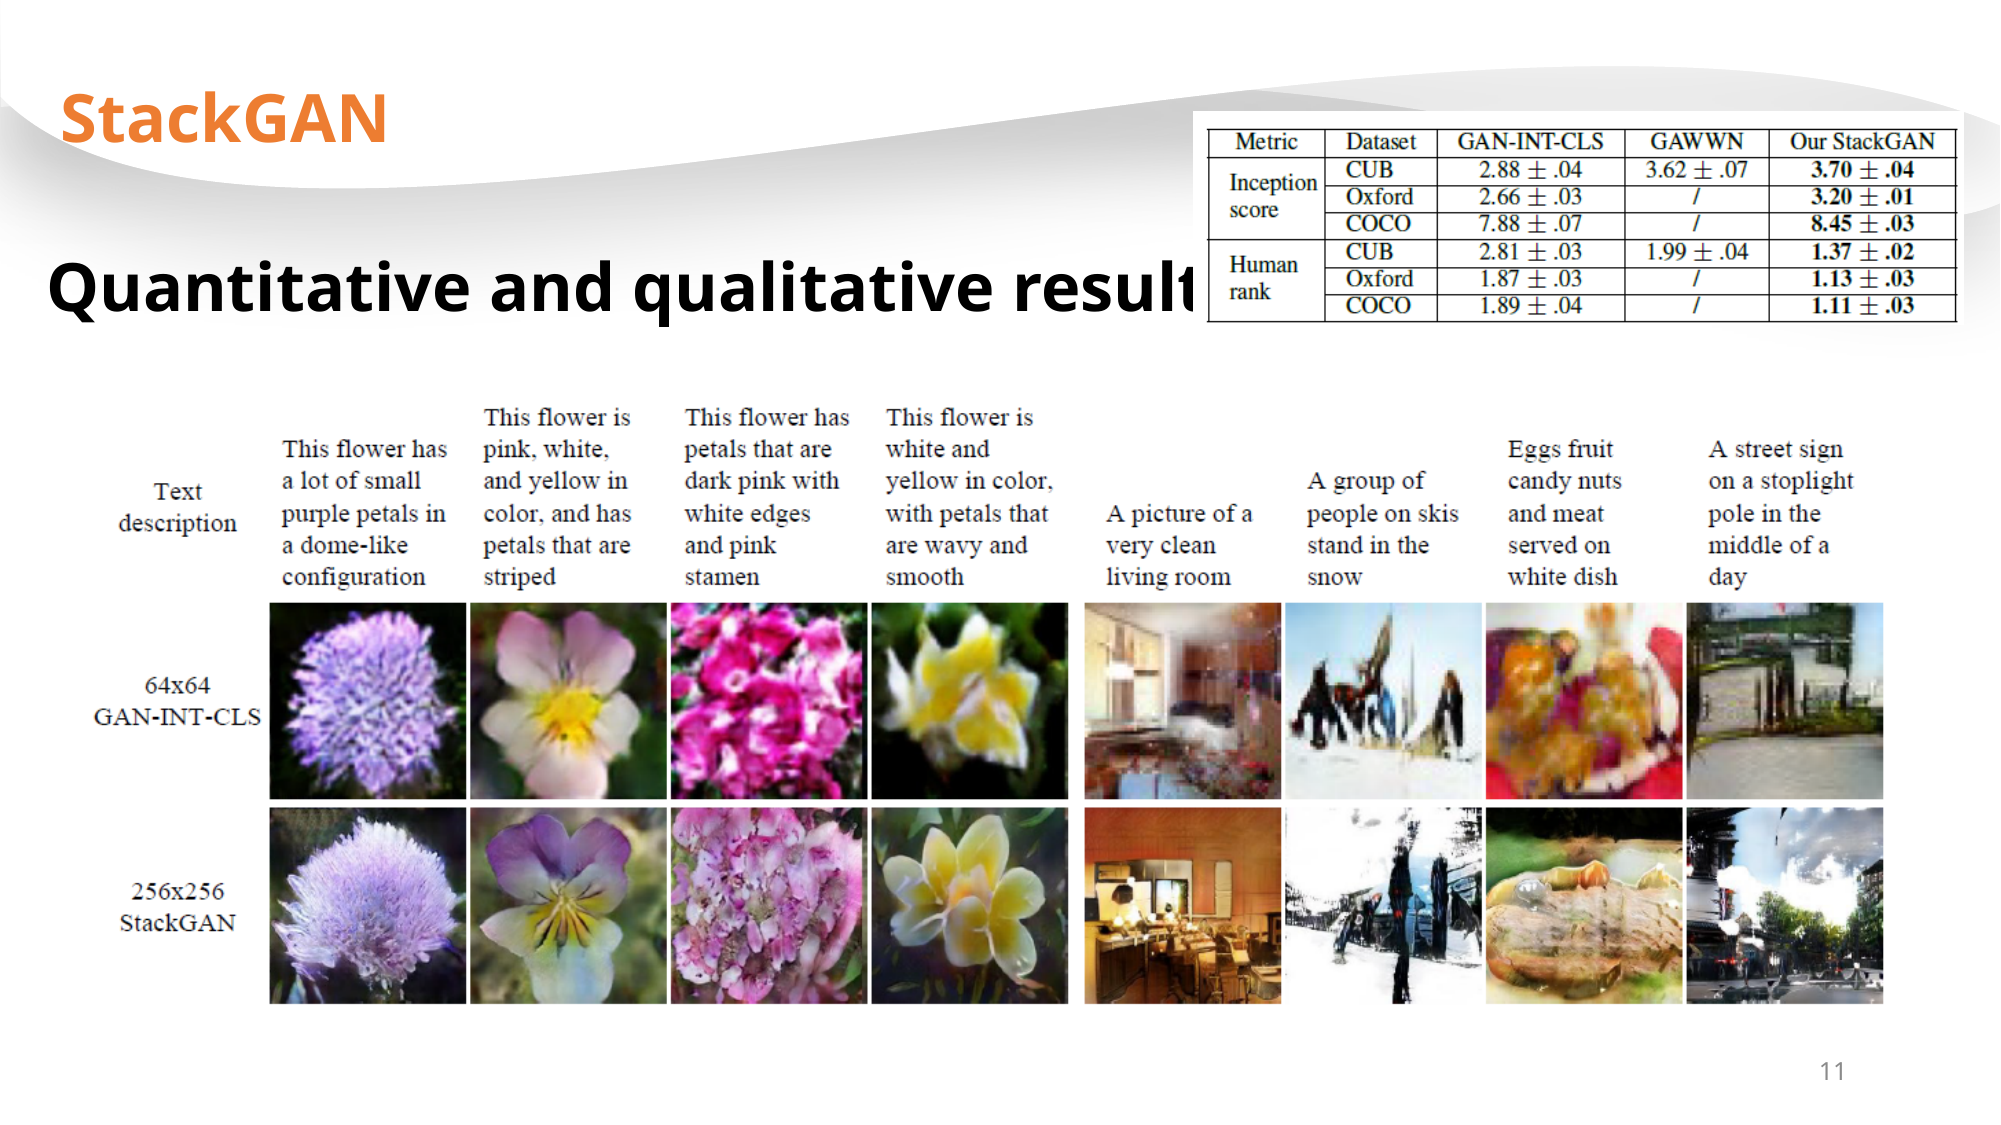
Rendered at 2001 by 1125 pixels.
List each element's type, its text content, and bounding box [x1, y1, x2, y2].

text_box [0, 0, 2000, 219]
picture [76, 390, 1893, 1022]
text_box Quantitative and qualitative results [31, 236, 1809, 332]
slide_number 11 [1412, 1042, 1863, 1103]
picture [1193, 111, 1964, 325]
